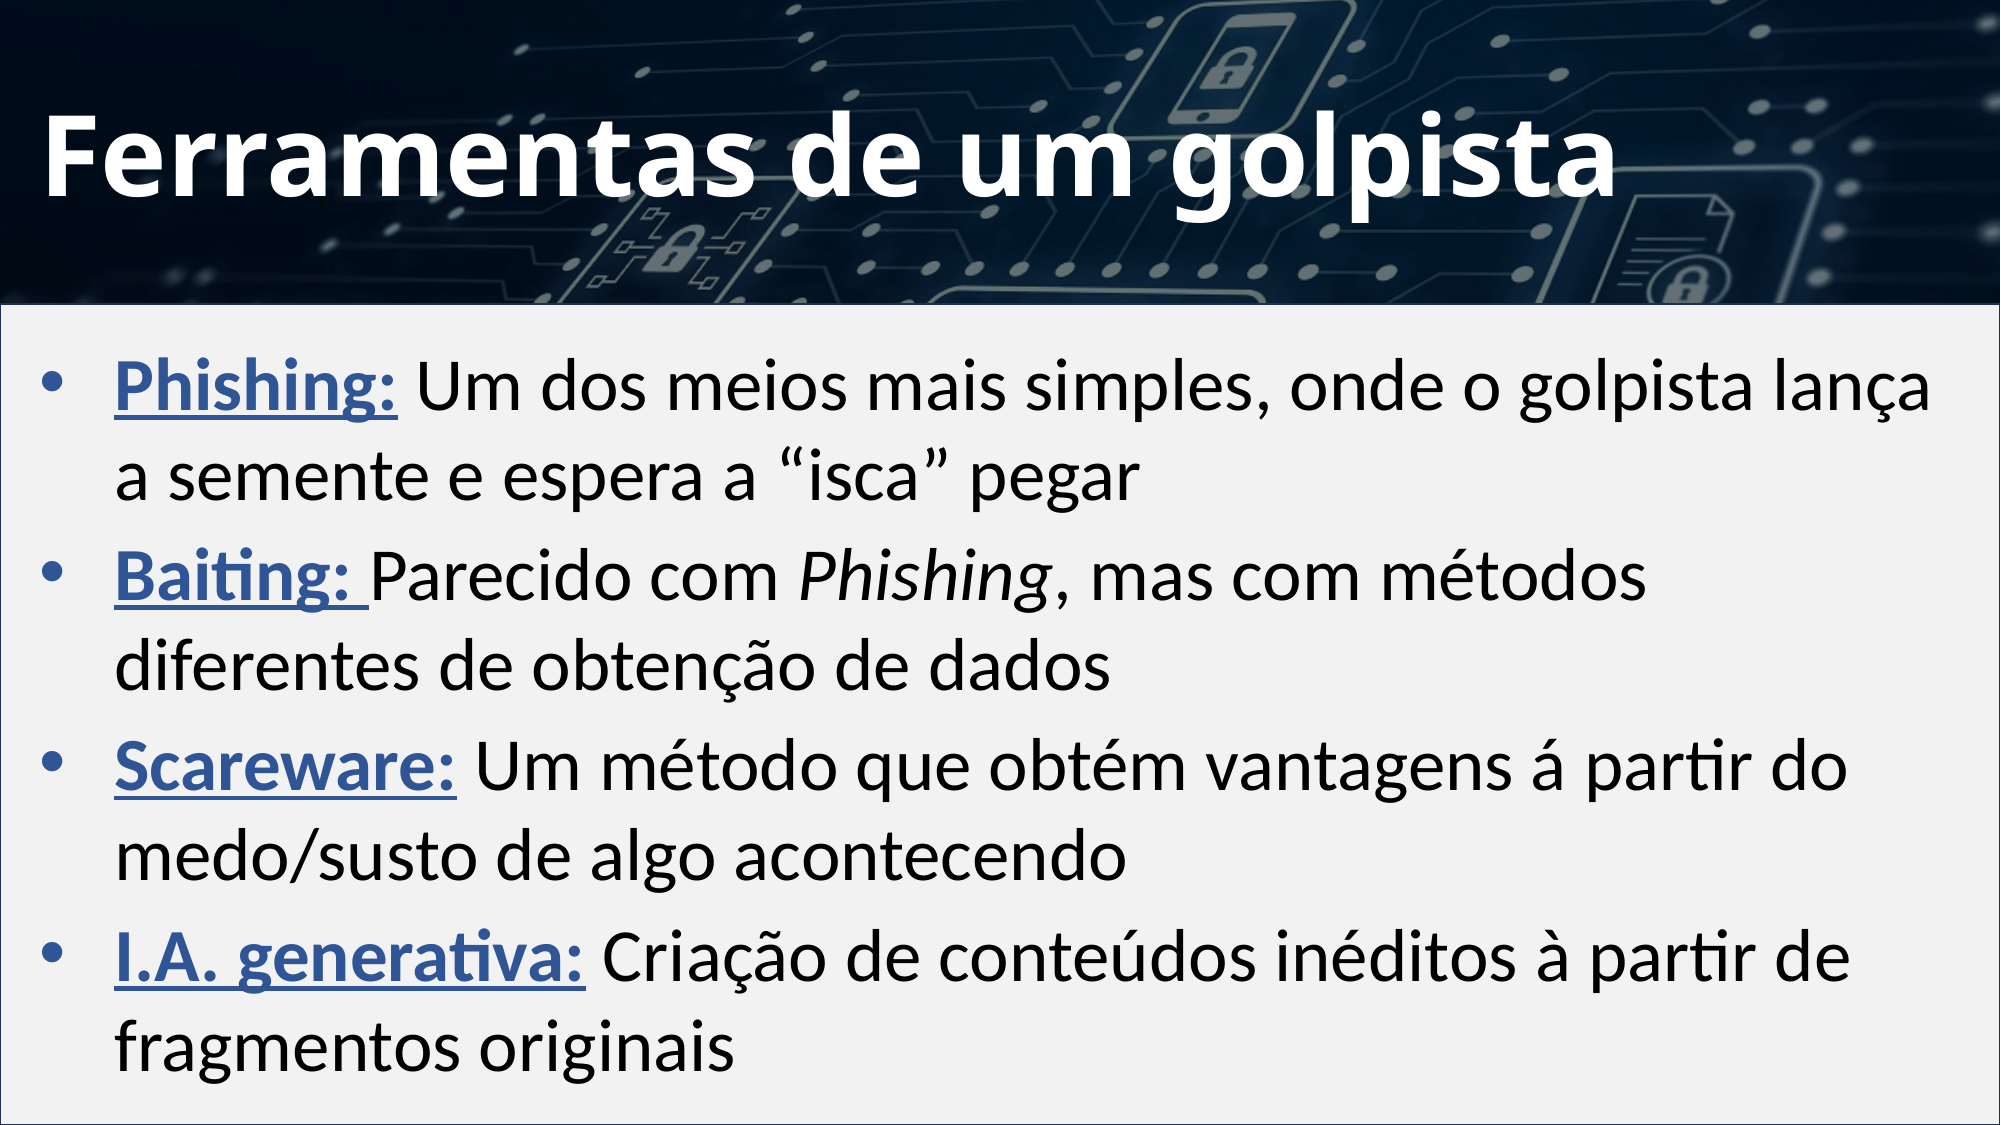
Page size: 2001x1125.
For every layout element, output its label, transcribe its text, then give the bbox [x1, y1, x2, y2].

picture [0, 0, 2000, 305]
text_box [0, 305, 2000, 1125]
text_box Phishing: Um dos meios mais simples, onde o golpista lança a semente e espera a “isca” pegar Baiting: Parecido com Phishing, mas com métodos diferentes de obtenção de dados Scareware: Um método que obtém vantagens á partir do medo/susto de algo acontecendo I.A. generativa: Criação de conteúdos inéditos à partir de fragmentos originais [24, 327, 1966, 1094]
